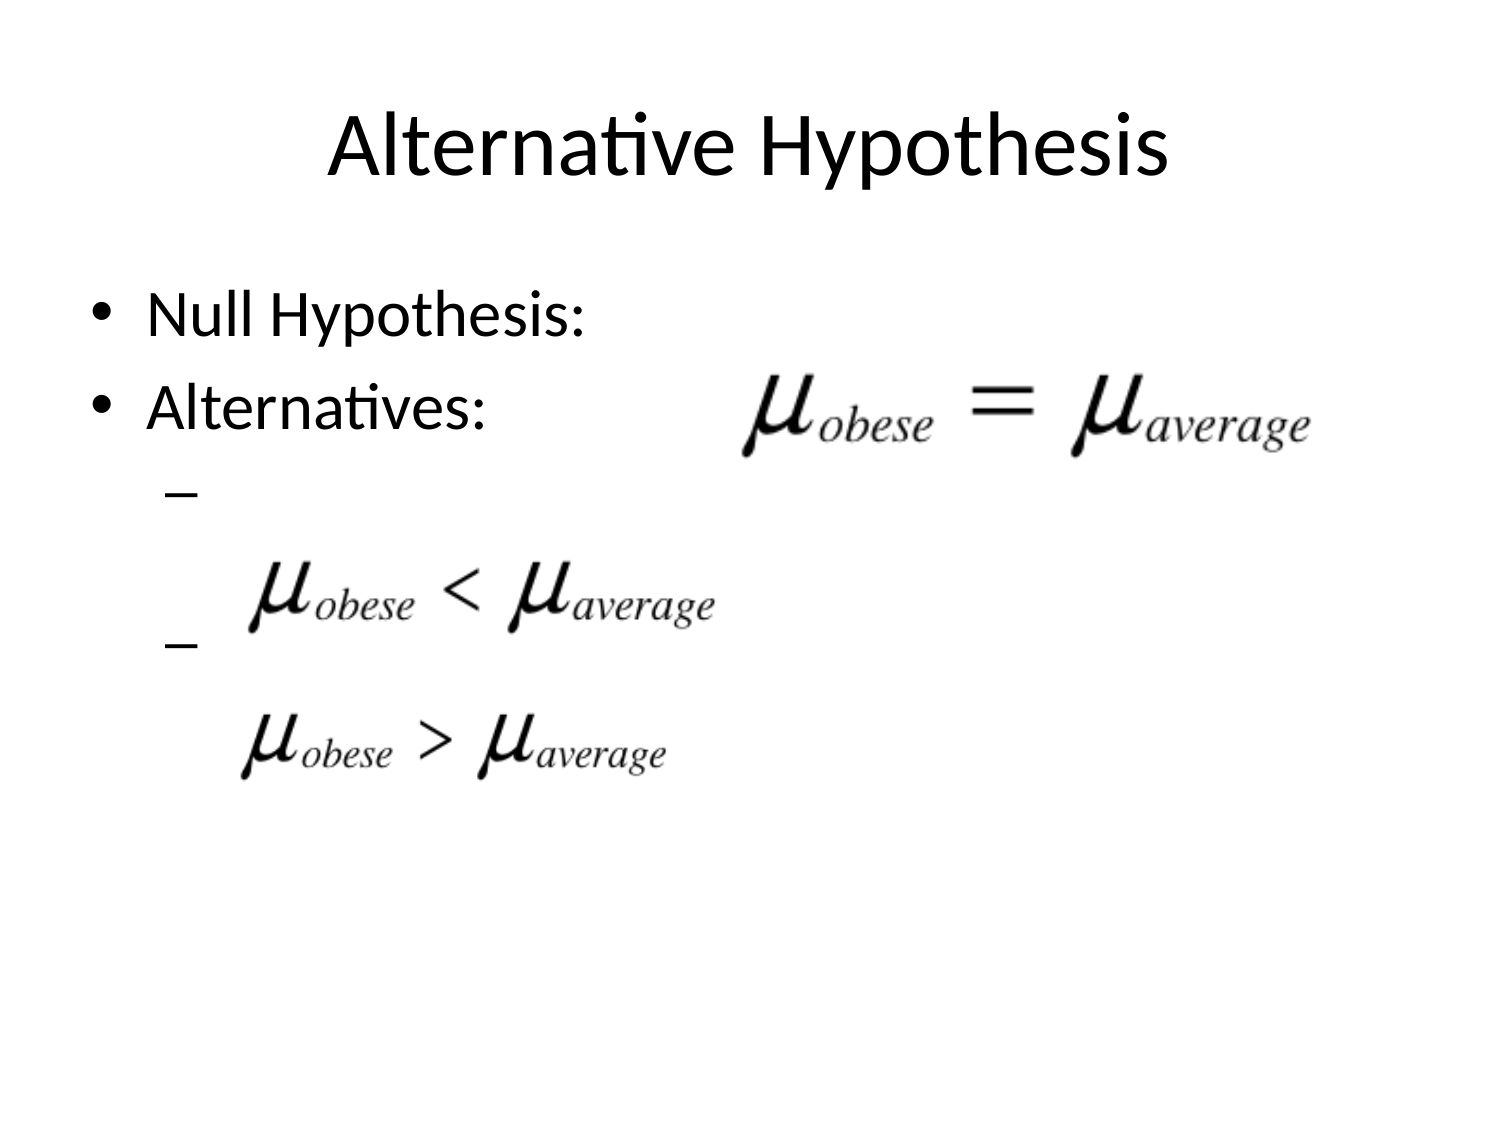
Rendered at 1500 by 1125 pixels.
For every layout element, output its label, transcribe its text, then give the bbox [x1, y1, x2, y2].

list Null Hypothesis: Alternatives: [75, 262, 1425, 1005]
picture [242, 555, 729, 640]
title Alternative Hypothesis [75, 45, 1425, 233]
picture [235, 707, 678, 785]
picture [735, 367, 1320, 464]
